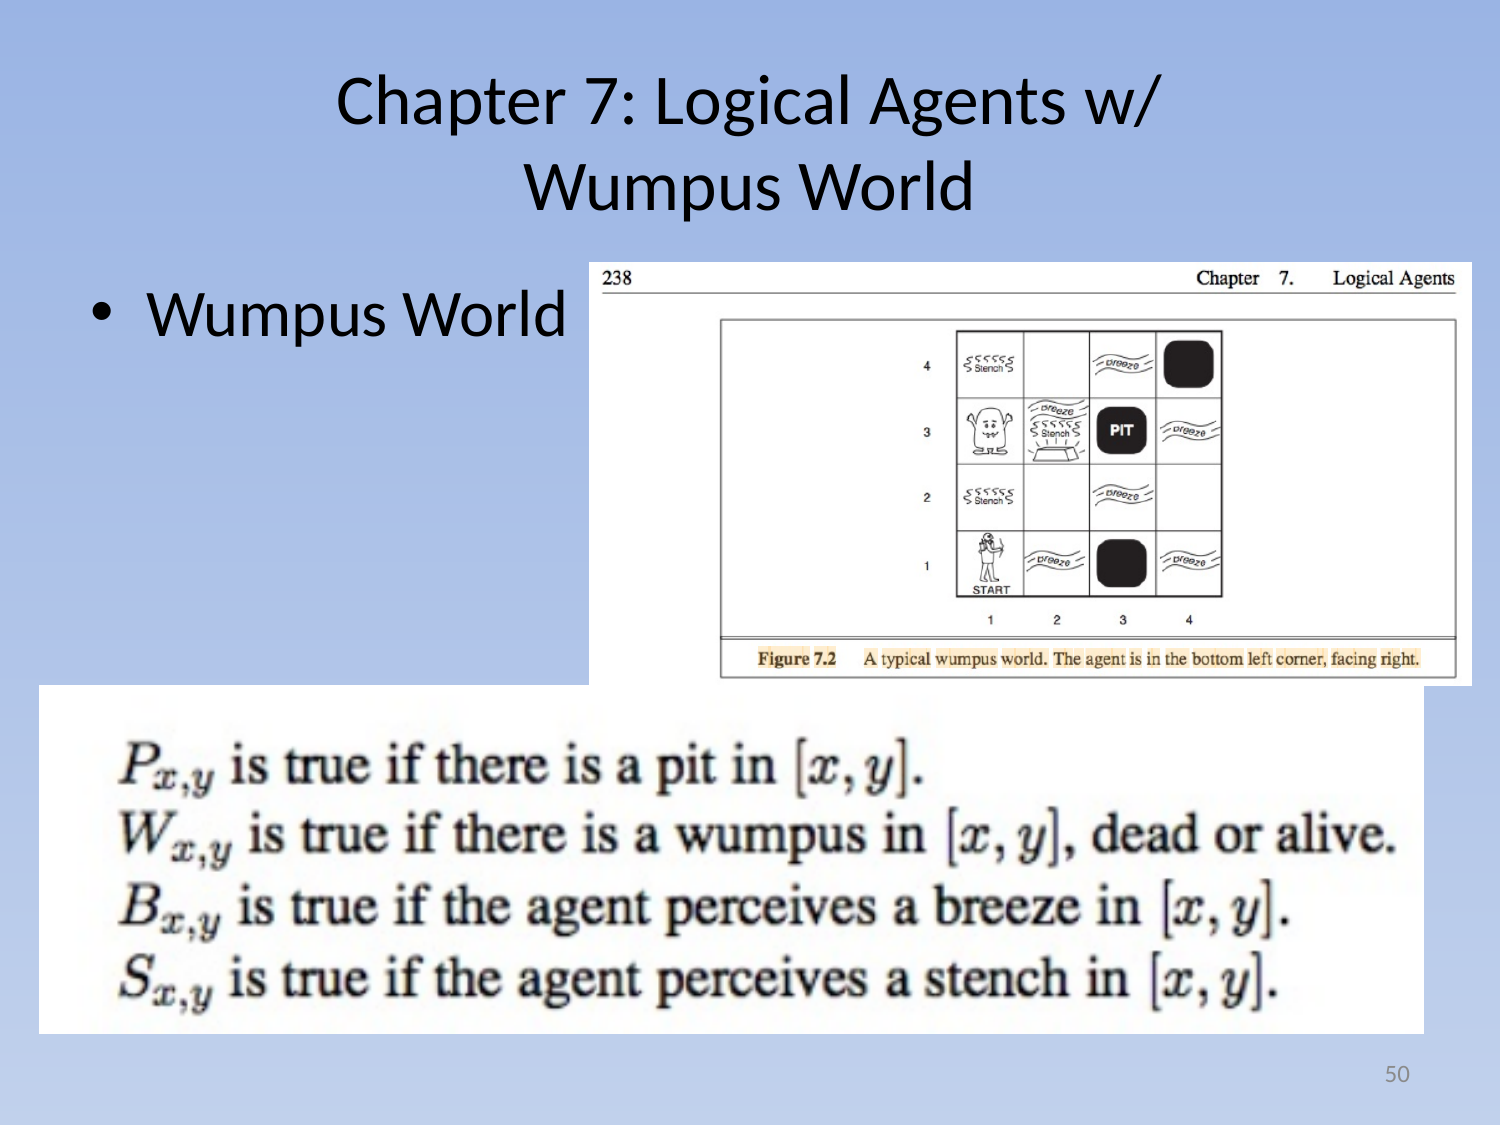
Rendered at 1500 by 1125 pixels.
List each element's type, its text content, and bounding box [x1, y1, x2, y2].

list Wumpus World [75, 262, 587, 684]
title Chapter 7: Logical Agents w/ Wumpus World [75, 45, 1425, 233]
slide_number 50 [1074, 1042, 1425, 1103]
picture [38, 262, 1472, 1034]
